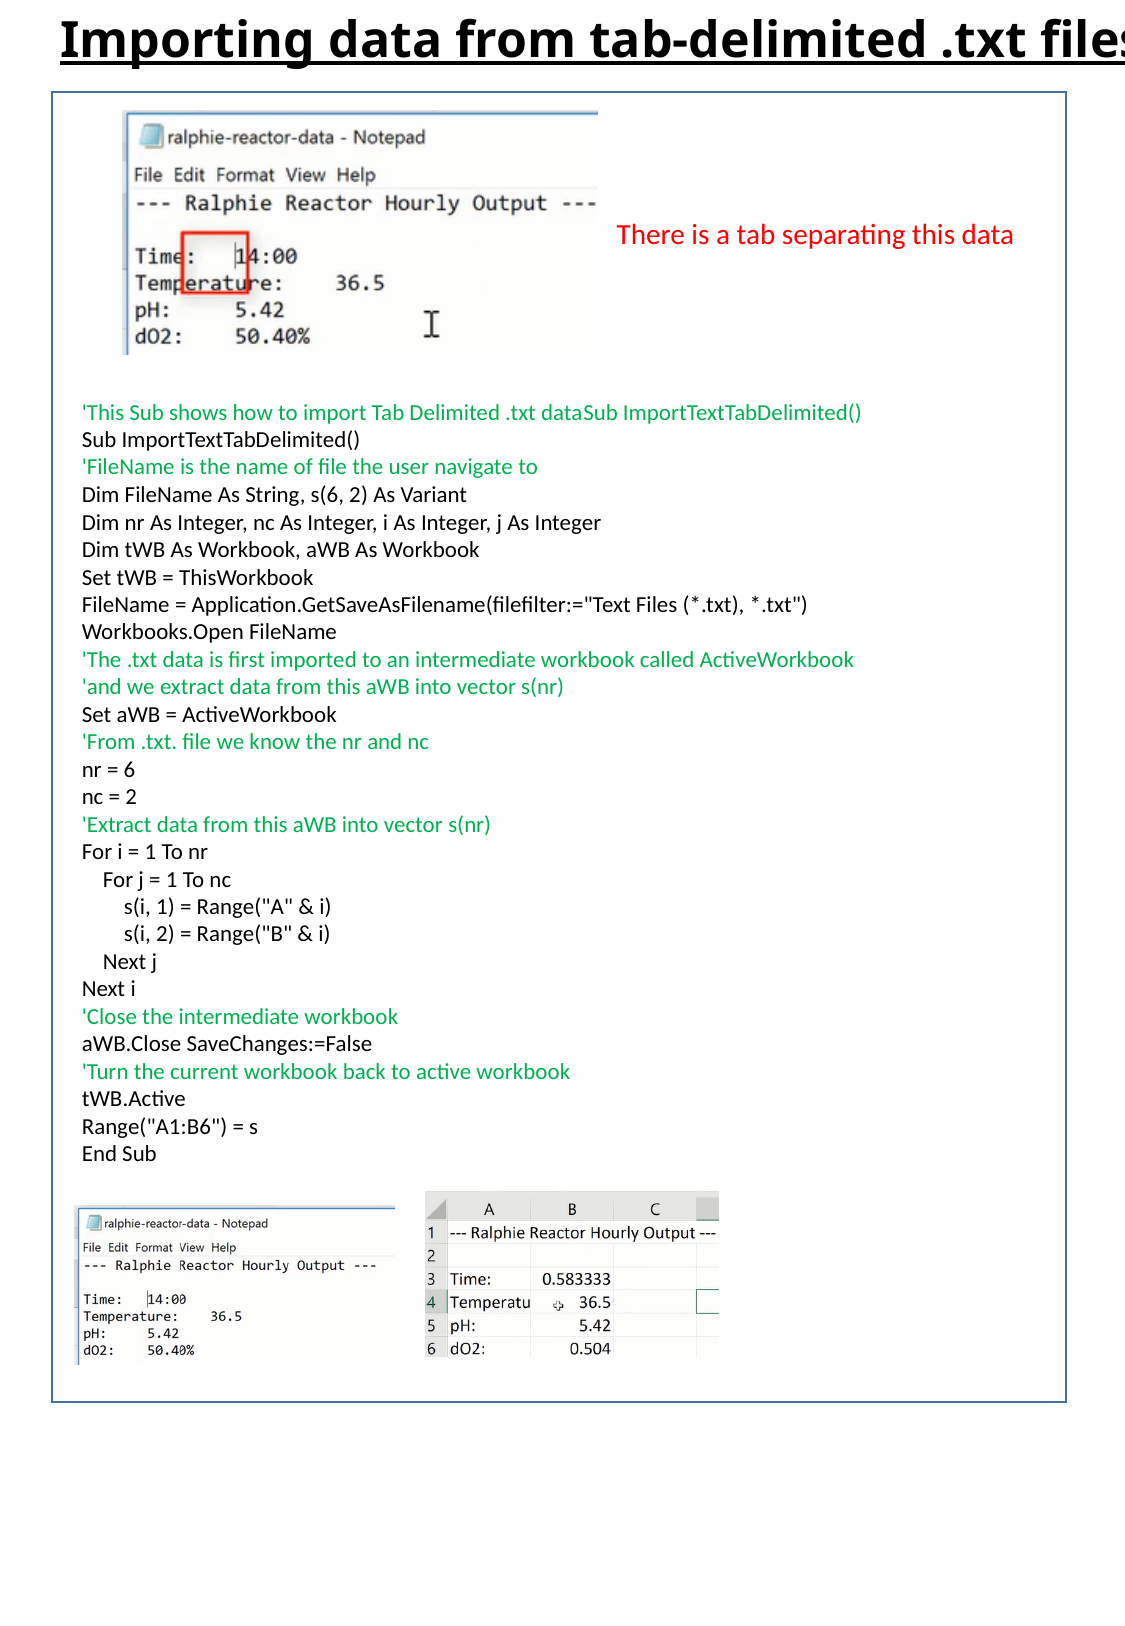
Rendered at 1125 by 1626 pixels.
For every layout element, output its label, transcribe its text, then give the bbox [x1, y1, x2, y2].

picture [425, 1191, 719, 1357]
picture [122, 110, 598, 355]
picture [74, 1205, 395, 1365]
text_box [51, 91, 1067, 1403]
text_box Importing data from tab-delimited .txt files [45, 0, 1125, 75]
